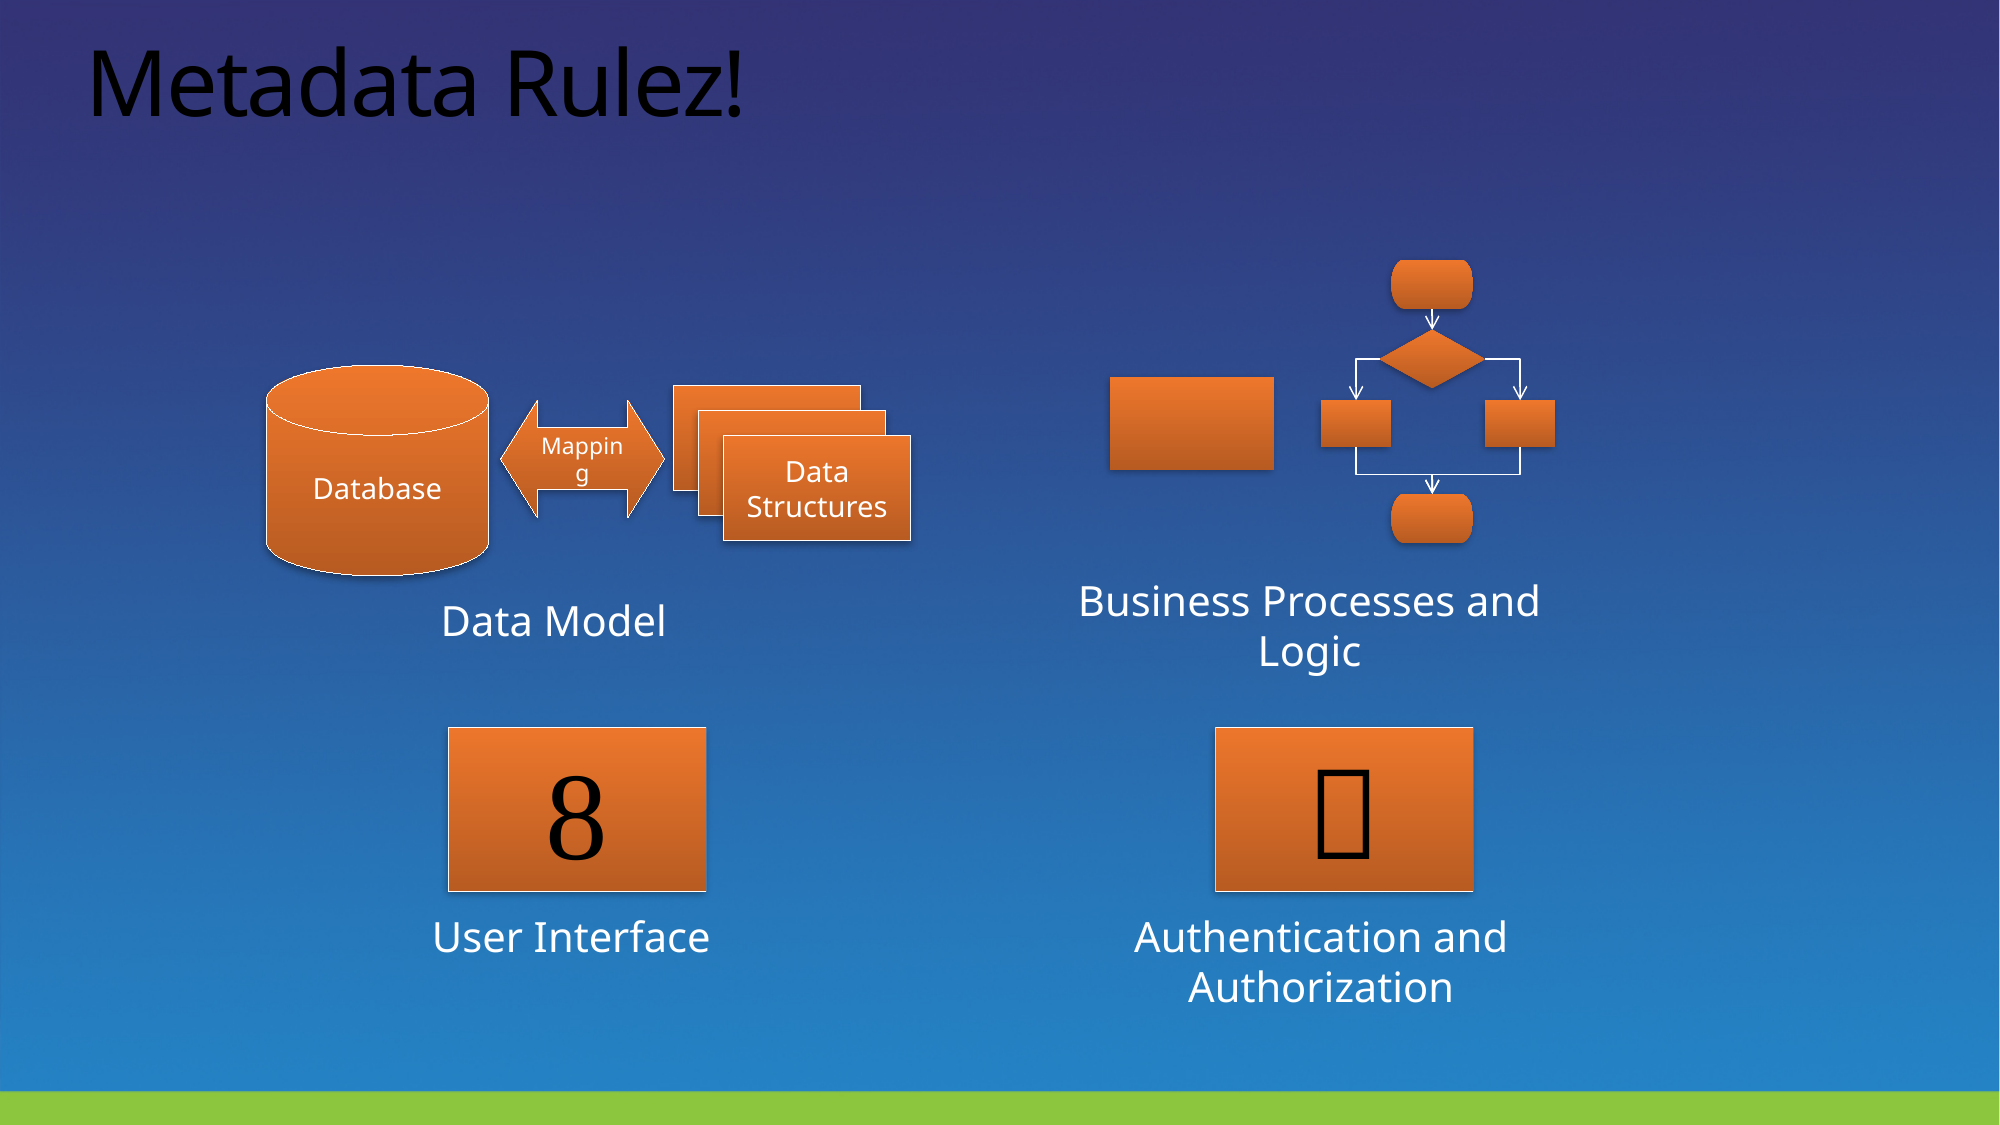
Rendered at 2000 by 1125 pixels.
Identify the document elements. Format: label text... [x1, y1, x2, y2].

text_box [1109, 259, 1556, 544]
text_box  [1215, 727, 1474, 892]
text_box  [448, 727, 707, 892]
text_box User Interface [307, 903, 835, 968]
text_box Authentication and Authorization [1057, 903, 1585, 1018]
picture [0, 0, 2000, 1125]
title Metadata Rulez! [85, 37, 1914, 138]
text_box Business Processes and Logic [1022, 566, 1597, 682]
text_box Data Model [331, 587, 777, 653]
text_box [265, 364, 911, 577]
